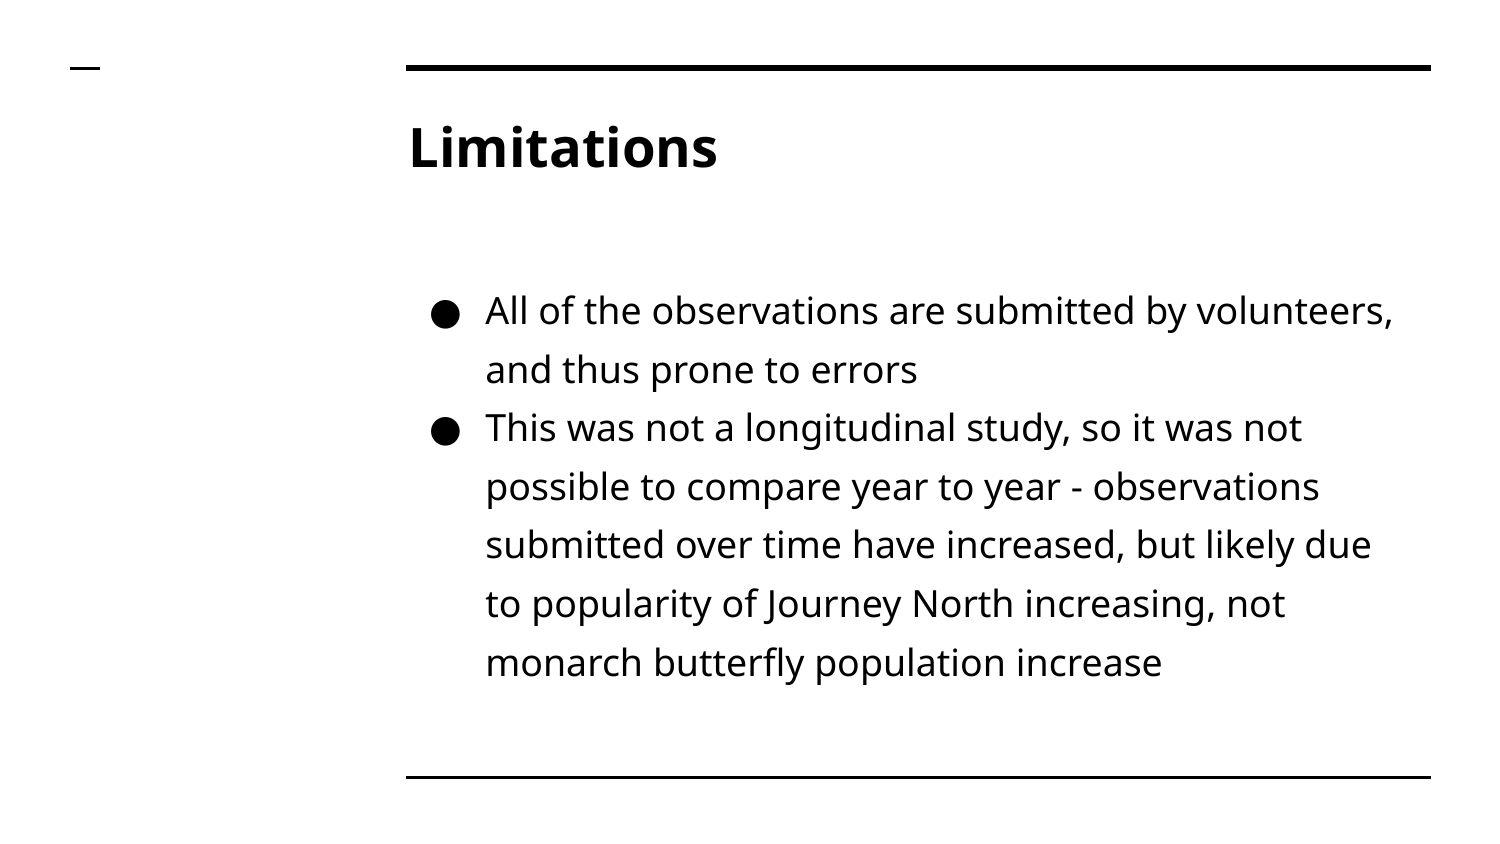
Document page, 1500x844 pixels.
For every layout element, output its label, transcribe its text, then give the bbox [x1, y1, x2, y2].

list All of the observations are submitted by volunteers, and thus prone to errors This was not a longitudinal study, so it was not possible to compare year to year - observations submitted over time have increased, but likely due to popularity of Journey North increasing, not monarch butterfly population increase [395, 261, 1433, 755]
title Limitations [393, 94, 1431, 199]
